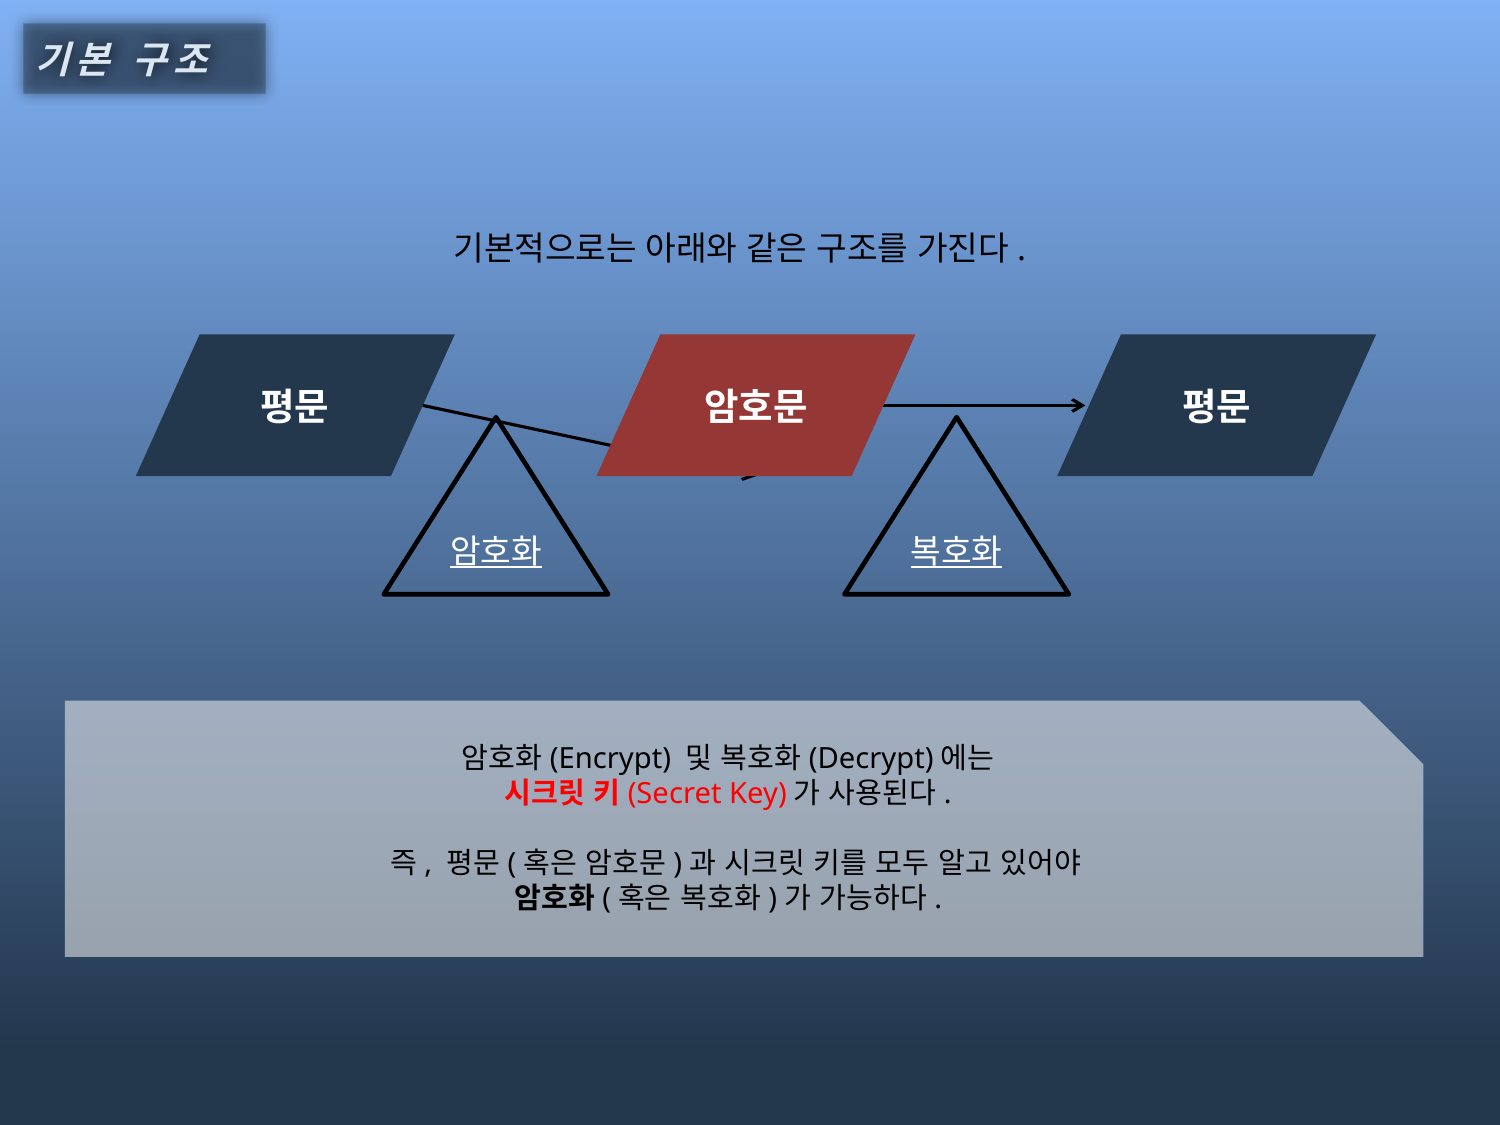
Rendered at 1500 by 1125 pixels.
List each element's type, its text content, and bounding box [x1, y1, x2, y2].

text_box 암호문 [594, 332, 918, 479]
text_box 암호화 [381, 415, 610, 597]
text_box 암호화(Encrypt) 및 복호화(Decrypt)에는 시크릿 키(Secret Key)가 사용된다. 즉, 평문(혹은 암호문)과 시크릿 키를 모두 알고 있어야 암호화(혹은 복호화)가 가능하다. [64, 700, 1424, 957]
text_box 복호화 [842, 415, 1071, 597]
text_box 기본 구조 [21, 21, 268, 96]
text_box 평문 [1055, 332, 1379, 479]
text_box 기본적으로는 아래와 같은 구조를 가진다. [438, 219, 1042, 275]
text_box 평문 [133, 332, 457, 479]
